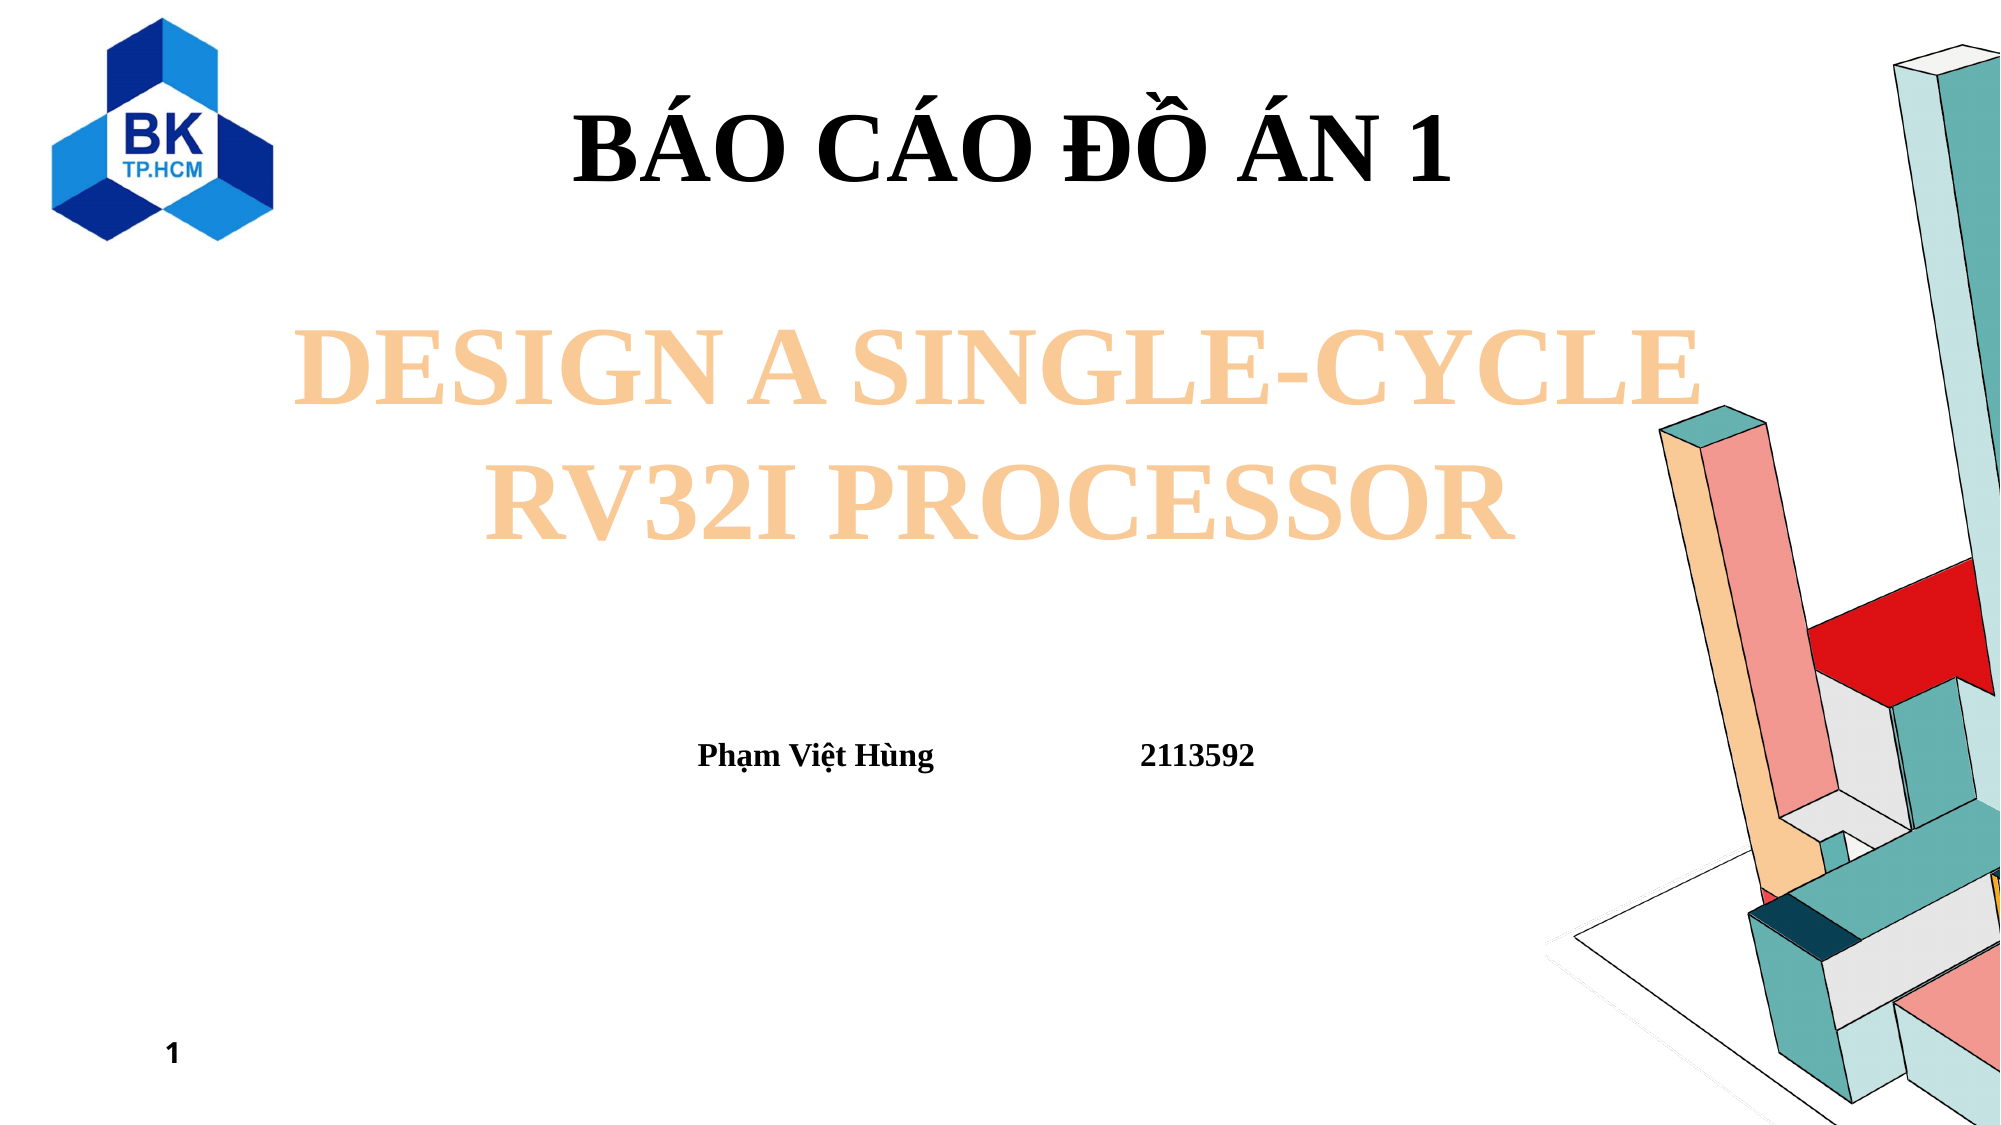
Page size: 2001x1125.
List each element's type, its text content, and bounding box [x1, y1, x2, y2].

text_box BÁO CÁO ĐỒ ÁN 1 [558, 74, 1918, 210]
picture [13, 0, 316, 274]
slide_number 1 [149, 1024, 588, 1085]
footer Phạm Việt Hùng 2113592 [587, 722, 1296, 783]
text_box DESIGN A SINGLE-CYCLE RV32I PROCESSOR [224, 284, 1776, 570]
picture [1544, 43, 2000, 1125]
